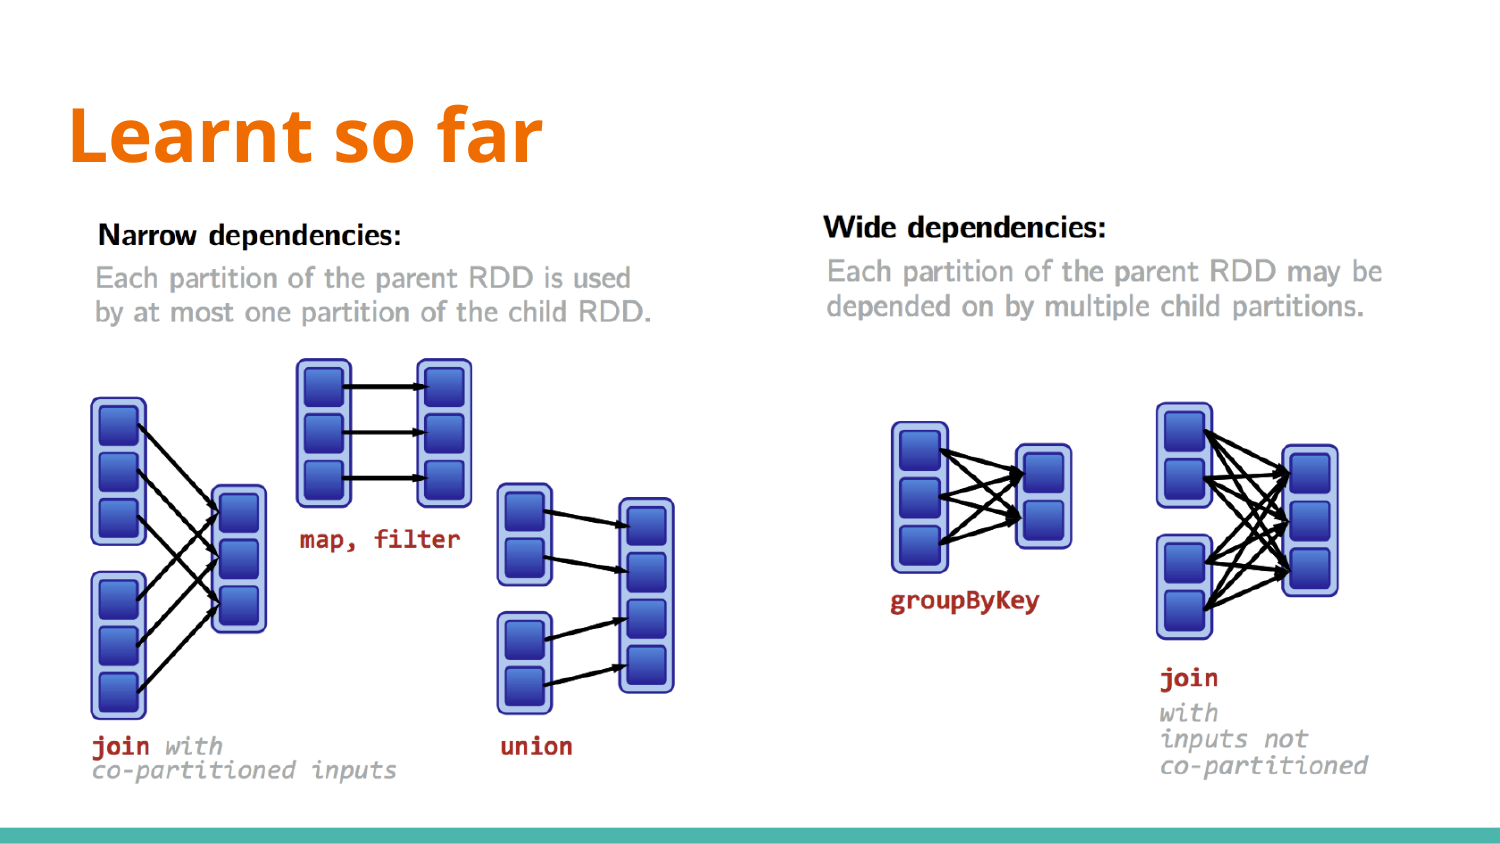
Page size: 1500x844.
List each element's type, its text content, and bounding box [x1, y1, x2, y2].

title Learnt so far [51, 72, 1449, 189]
picture [812, 202, 1450, 818]
picture [50, 202, 685, 818]
